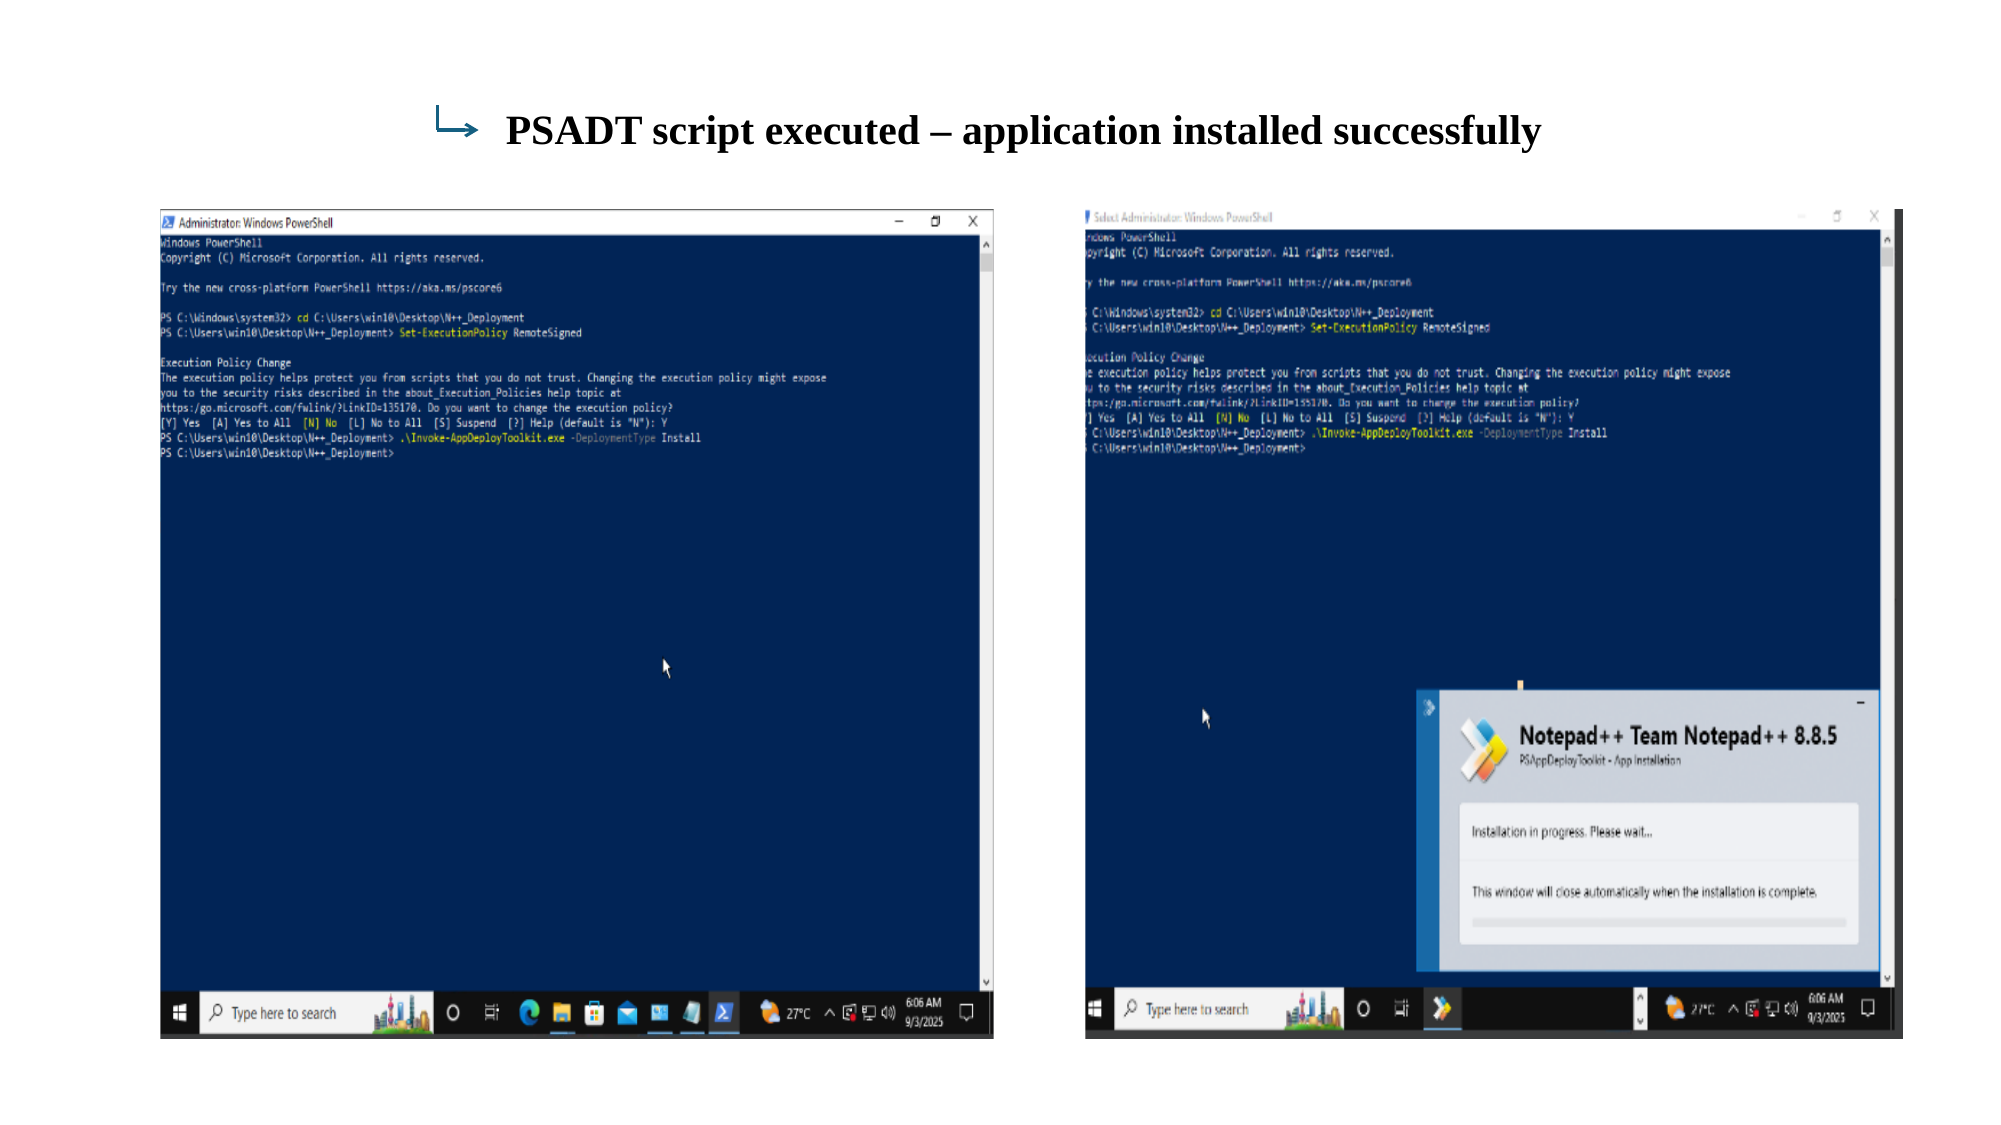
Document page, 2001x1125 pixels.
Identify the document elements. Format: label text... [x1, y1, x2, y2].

picture [159, 209, 995, 1040]
picture [1084, 209, 1904, 1040]
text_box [436, 104, 480, 131]
text_box PSADT script executed – application installed successfully [491, 95, 1558, 161]
